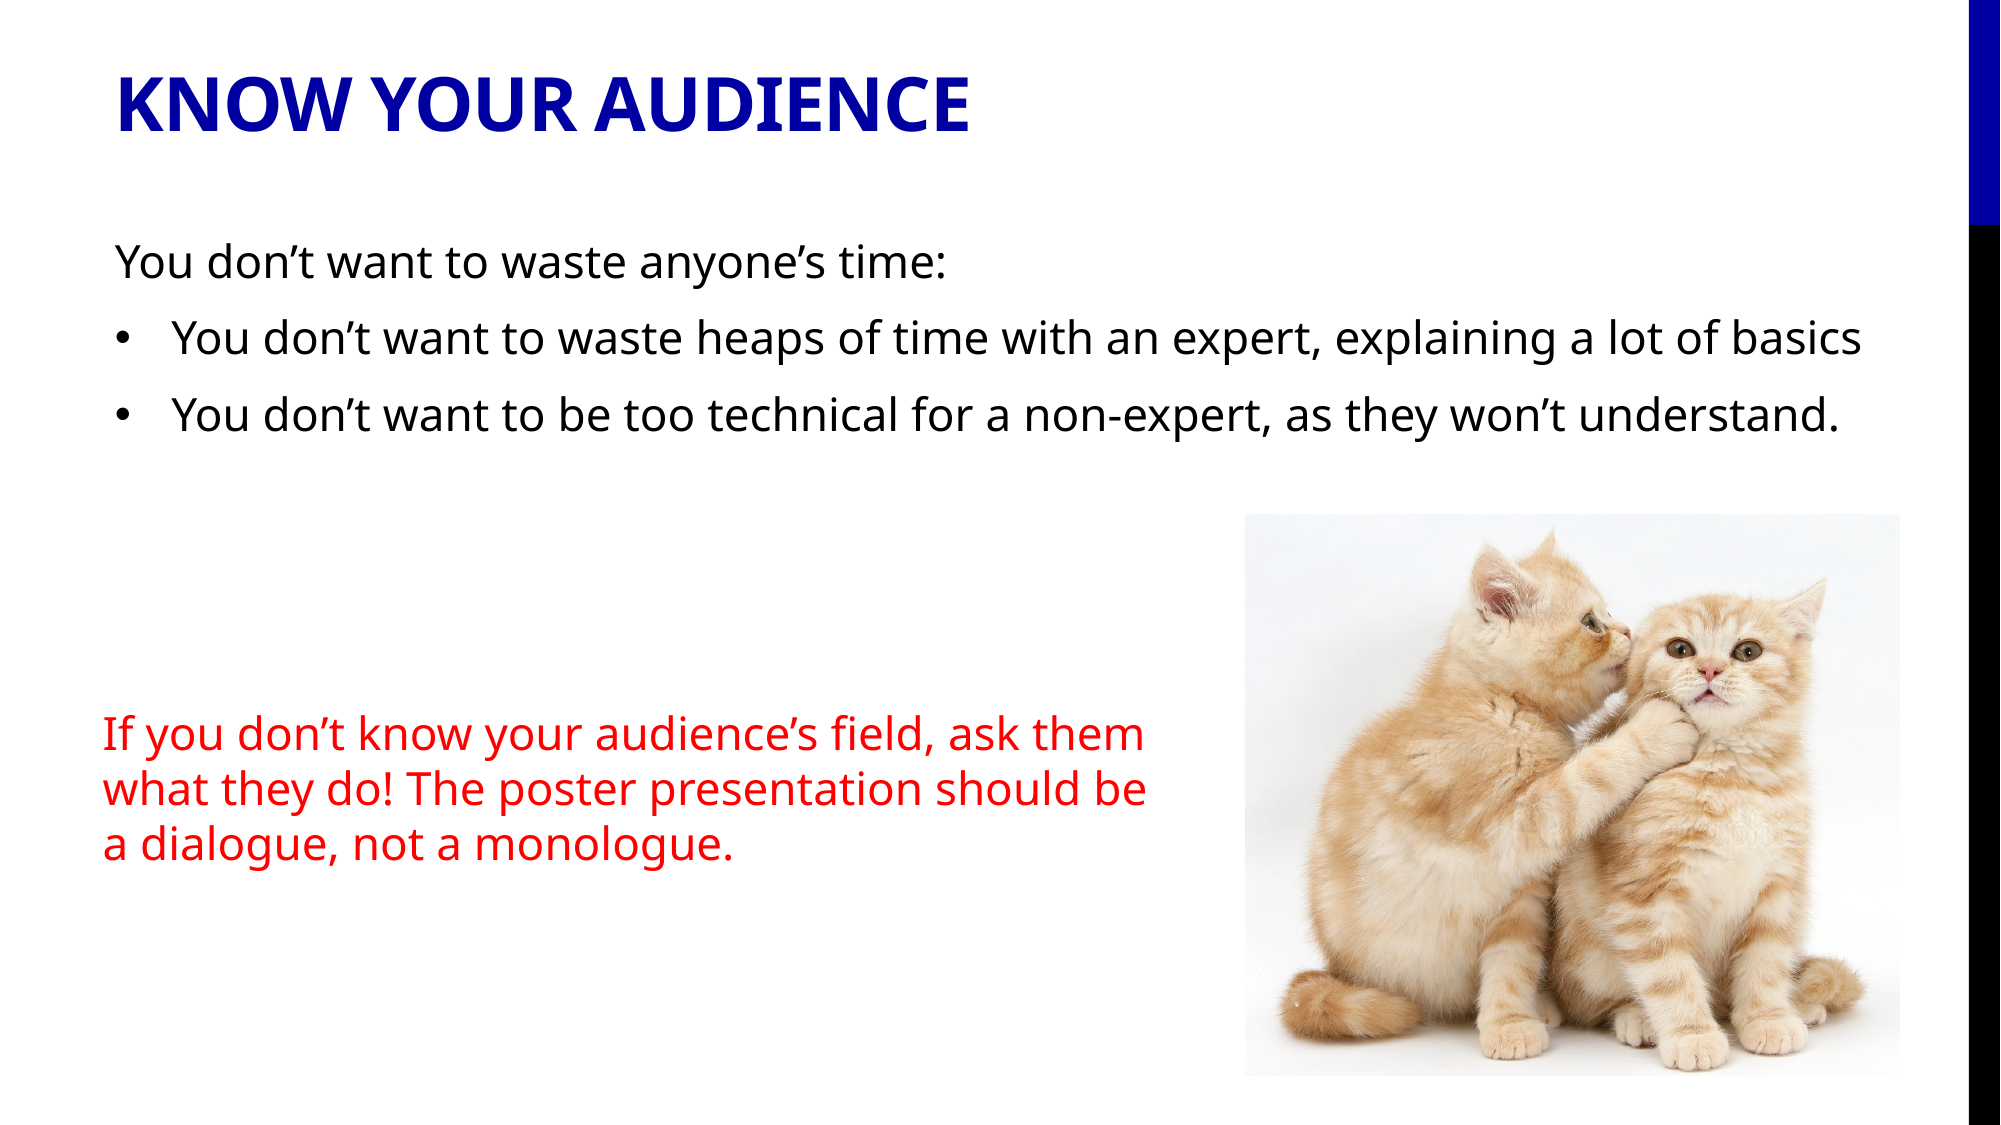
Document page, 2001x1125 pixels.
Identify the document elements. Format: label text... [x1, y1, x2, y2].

picture [1244, 514, 1901, 1077]
list You don’t want to waste anyone’s time: You don’t want to waste heaps of time with an expert, explaining a lot of basics You don’t want to be too technical for a non-expert, as they won’t understand. [99, 224, 1888, 1005]
title Know your audience [99, 49, 1888, 170]
text_box If you don’t know your audience’s field, ask them what they do! The poster presentation should be a dialogue, not a monologue. [87, 697, 1178, 922]
